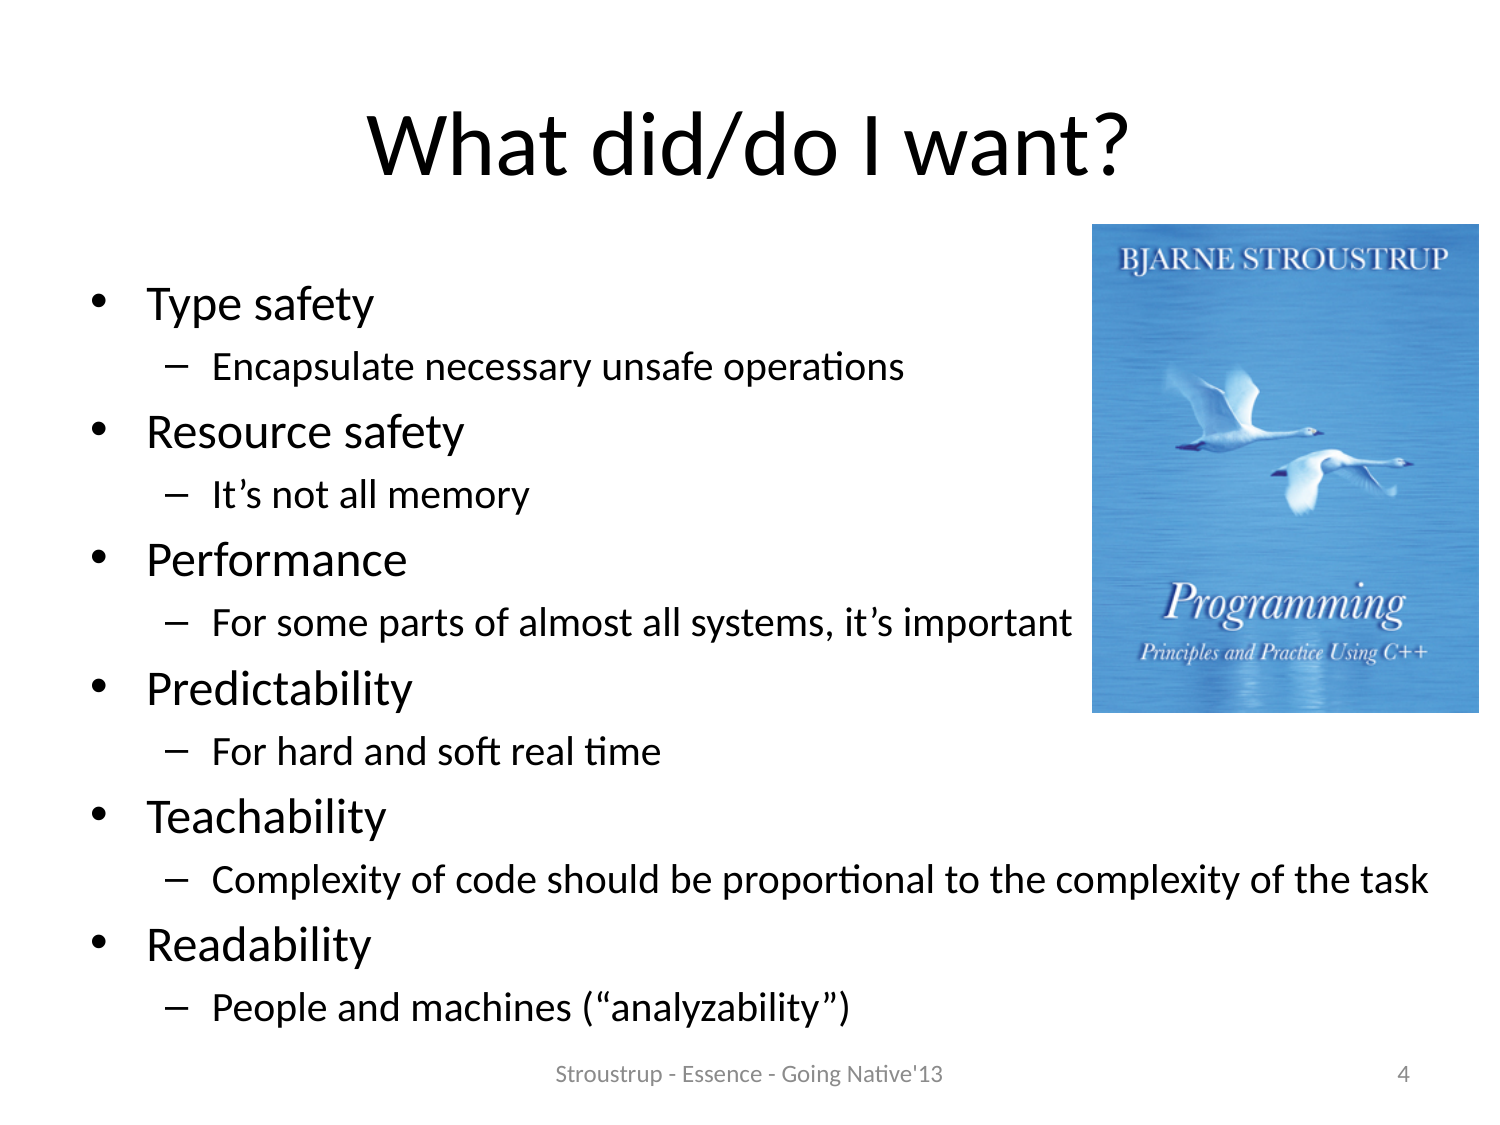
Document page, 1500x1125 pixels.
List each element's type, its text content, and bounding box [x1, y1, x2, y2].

list Type safety Encapsulate necessary unsafe operations Resource safety It’s not all memory Performance For some parts of almost all systems, it’s important Predictability For hard and soft real time Teachability Complexity of code should be proportional to the complexity of the task Readability People and machines (“analyzability”) [75, 262, 1475, 1005]
title What did/do I want? [75, 45, 1425, 233]
slide_number 4 [1074, 1042, 1425, 1103]
picture [1092, 224, 1479, 713]
footer Stroustrup - Essence - Going Native'13 [512, 1042, 988, 1103]
